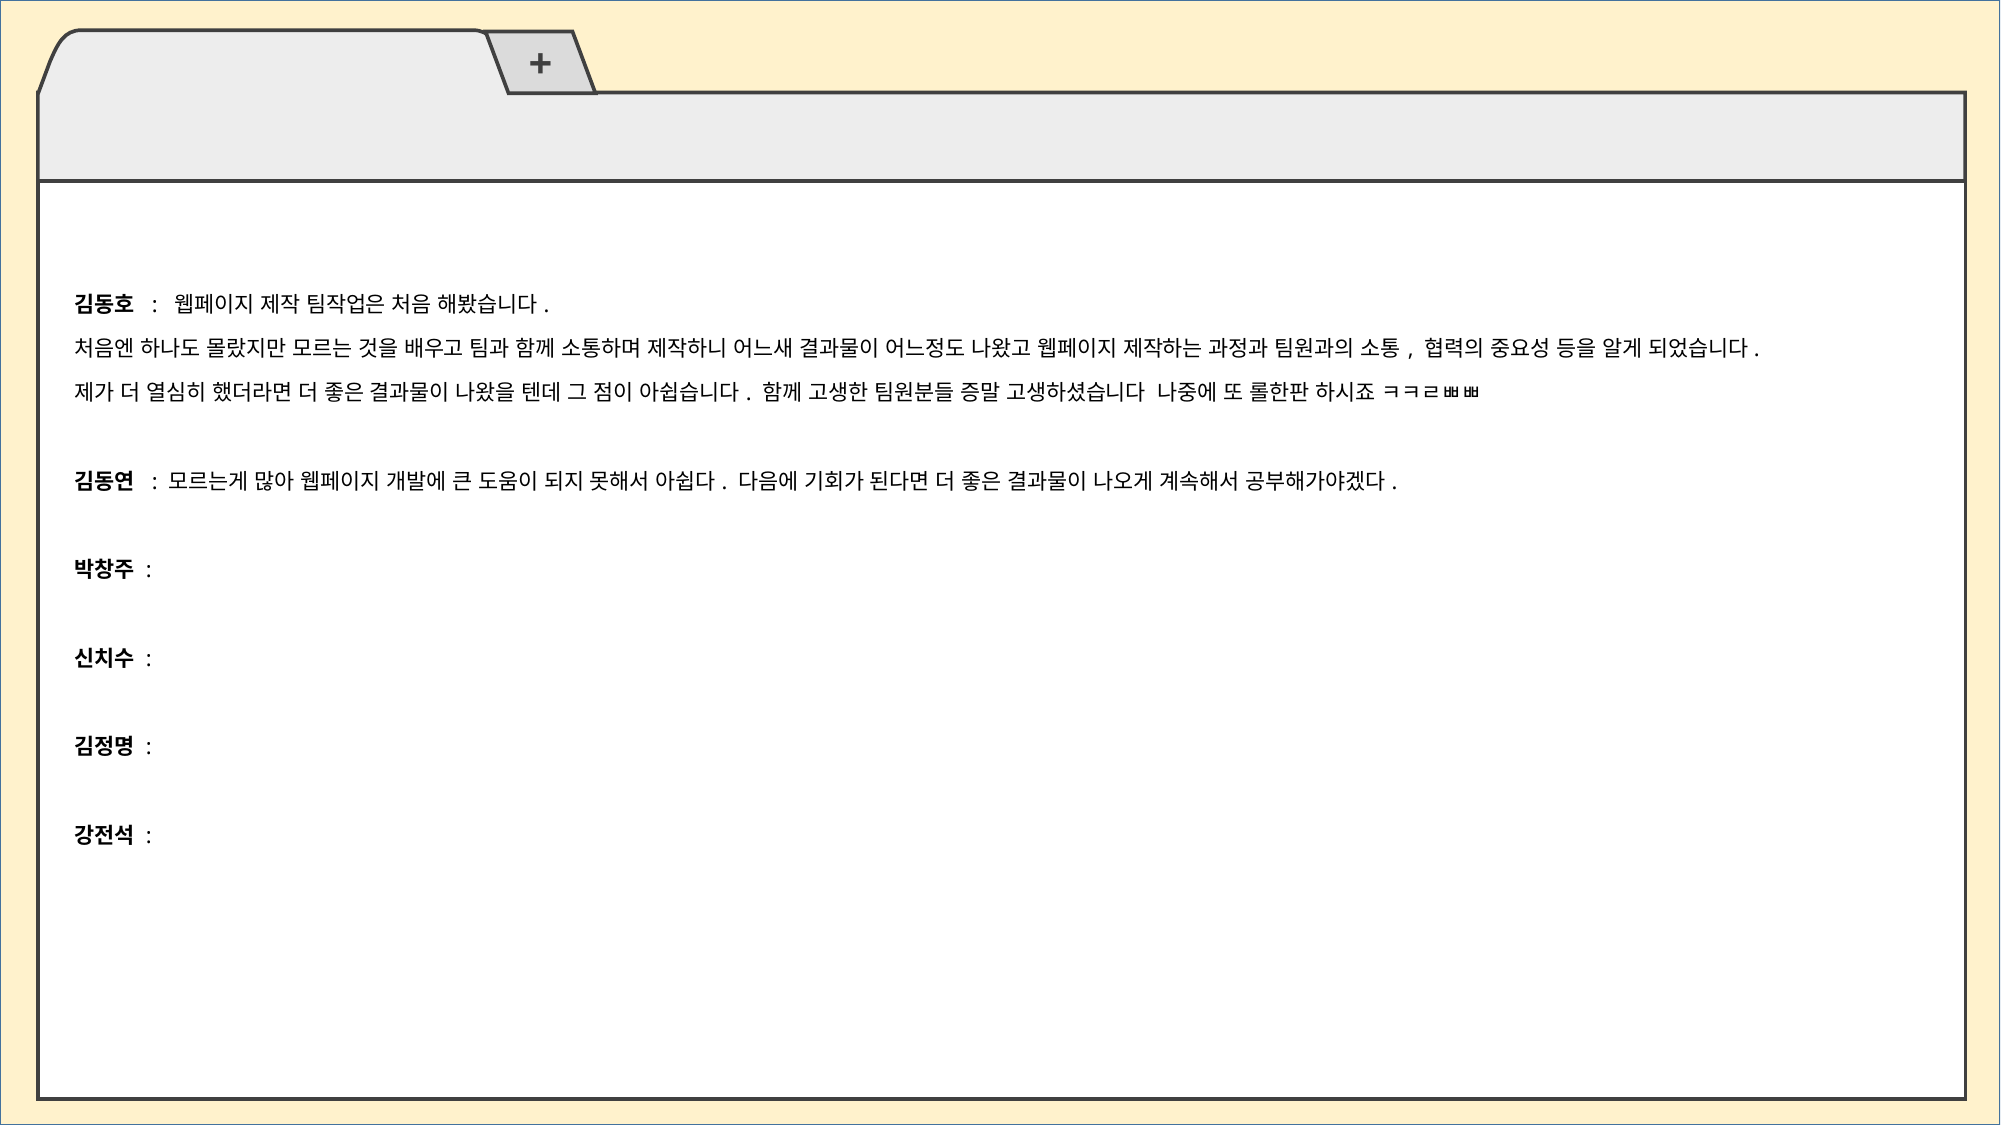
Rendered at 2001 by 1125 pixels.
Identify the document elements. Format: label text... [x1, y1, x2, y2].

text_box 김동호 : 웹페이지 제작 팀작업은 처음 해봤습니다. 처음엔 하나도 몰랐지만 모르는 것을 배우고 팀과 함께 소통하며 제작하니 어느새 결과물이 어느정도 나왔고 웹페이지 제작하는 과정과 팀원과의 소통, 협력의 중요성 등을 알게 되었습니다. 제가 더 열심히 했더라면 더 좋은 결과물이 나왔을 텐데 그 점이 아쉽습니다. 함께 고생한 팀원분들 증말 고생하셨습니다 나중에 또 롤한판 하시죠 ㅋㅋㄹㅃㅃ 김동연 : 모르는게 많아 웹페이지 개발에 큰 도움이 되지 못해서 아쉽다. 다음에 기회가 된다면 더 좋은 결과물이 나오게 계속해서 공부해가야겠다. 박창주 : 신치수 : 김정명 : 강전석 : [59, 286, 1942, 1030]
